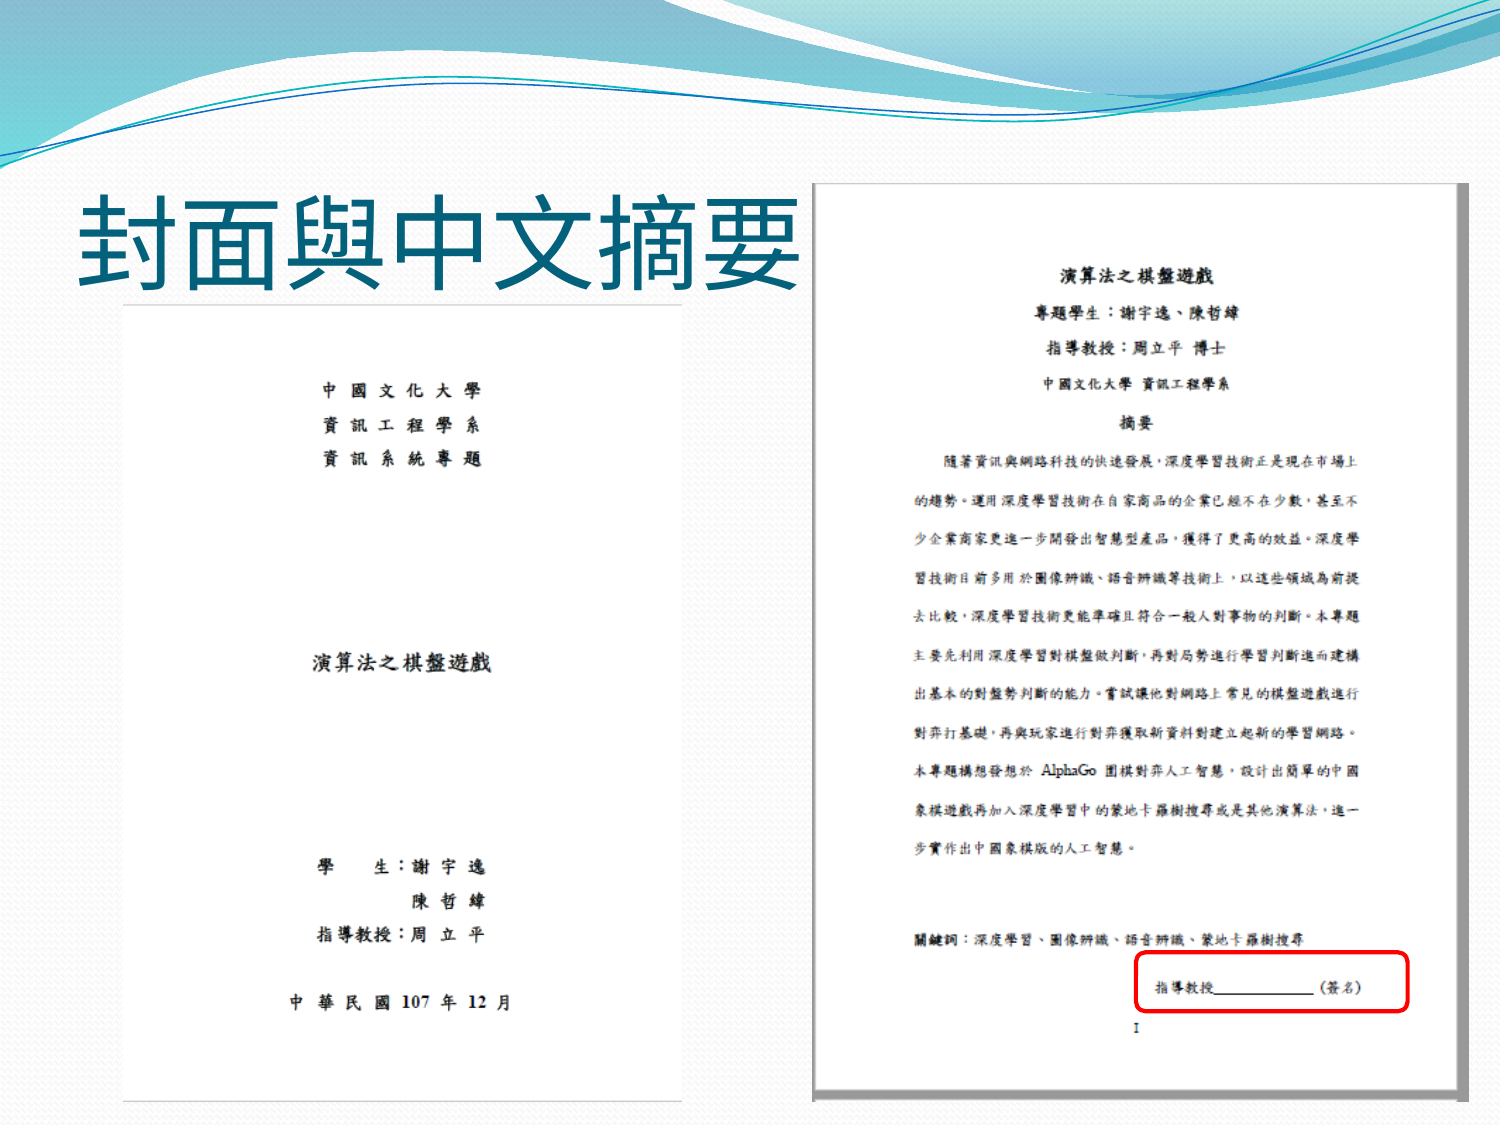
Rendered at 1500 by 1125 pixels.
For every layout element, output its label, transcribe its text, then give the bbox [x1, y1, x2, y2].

picture [812, 183, 1469, 1102]
title 封面與中文摘要 [75, 115, 1425, 303]
table_cell 600 [805, 184, 812, 303]
picture [123, 302, 683, 1102]
